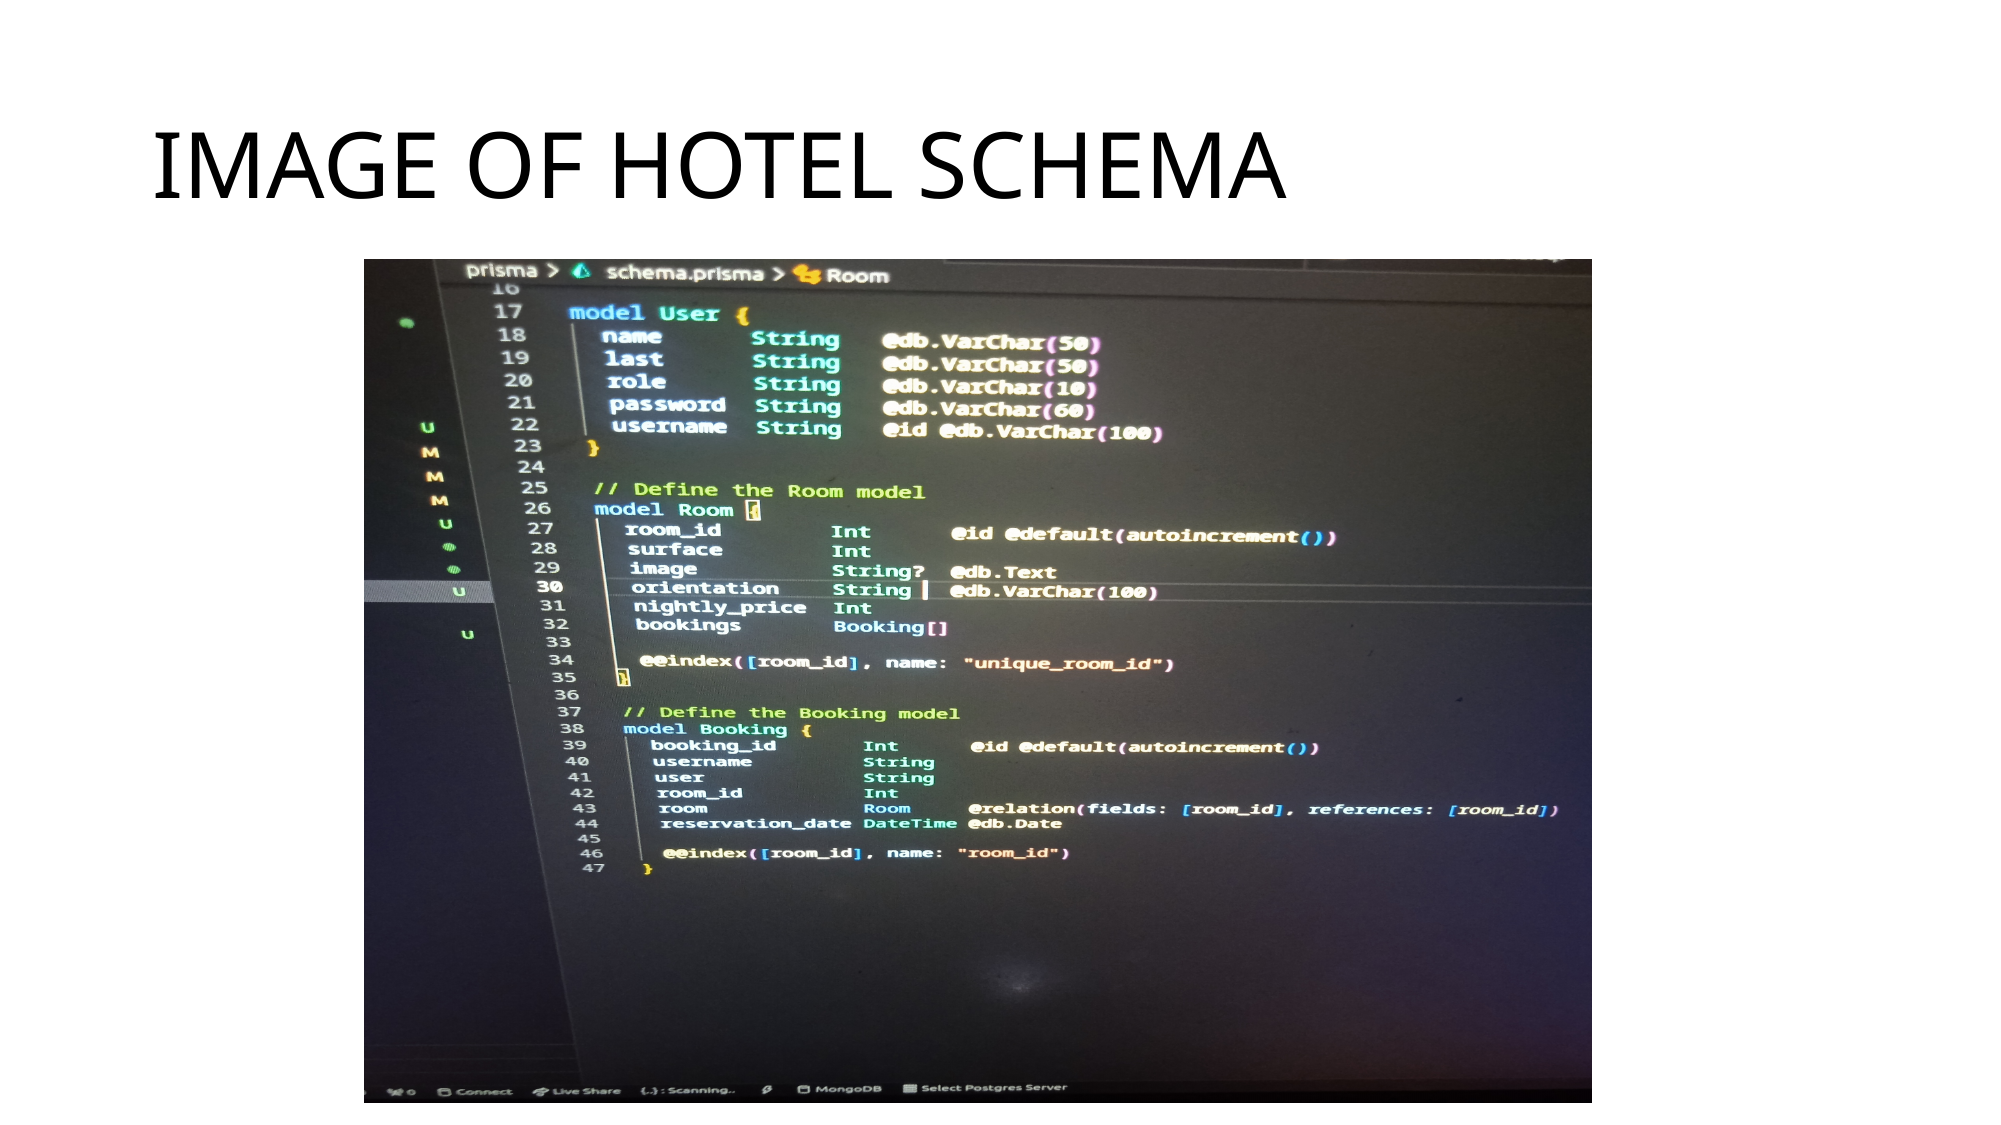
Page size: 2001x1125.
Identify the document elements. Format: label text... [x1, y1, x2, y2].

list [363, 259, 1592, 1103]
title IMAGE OF HOTEL SCHEMA [137, 59, 1863, 278]
